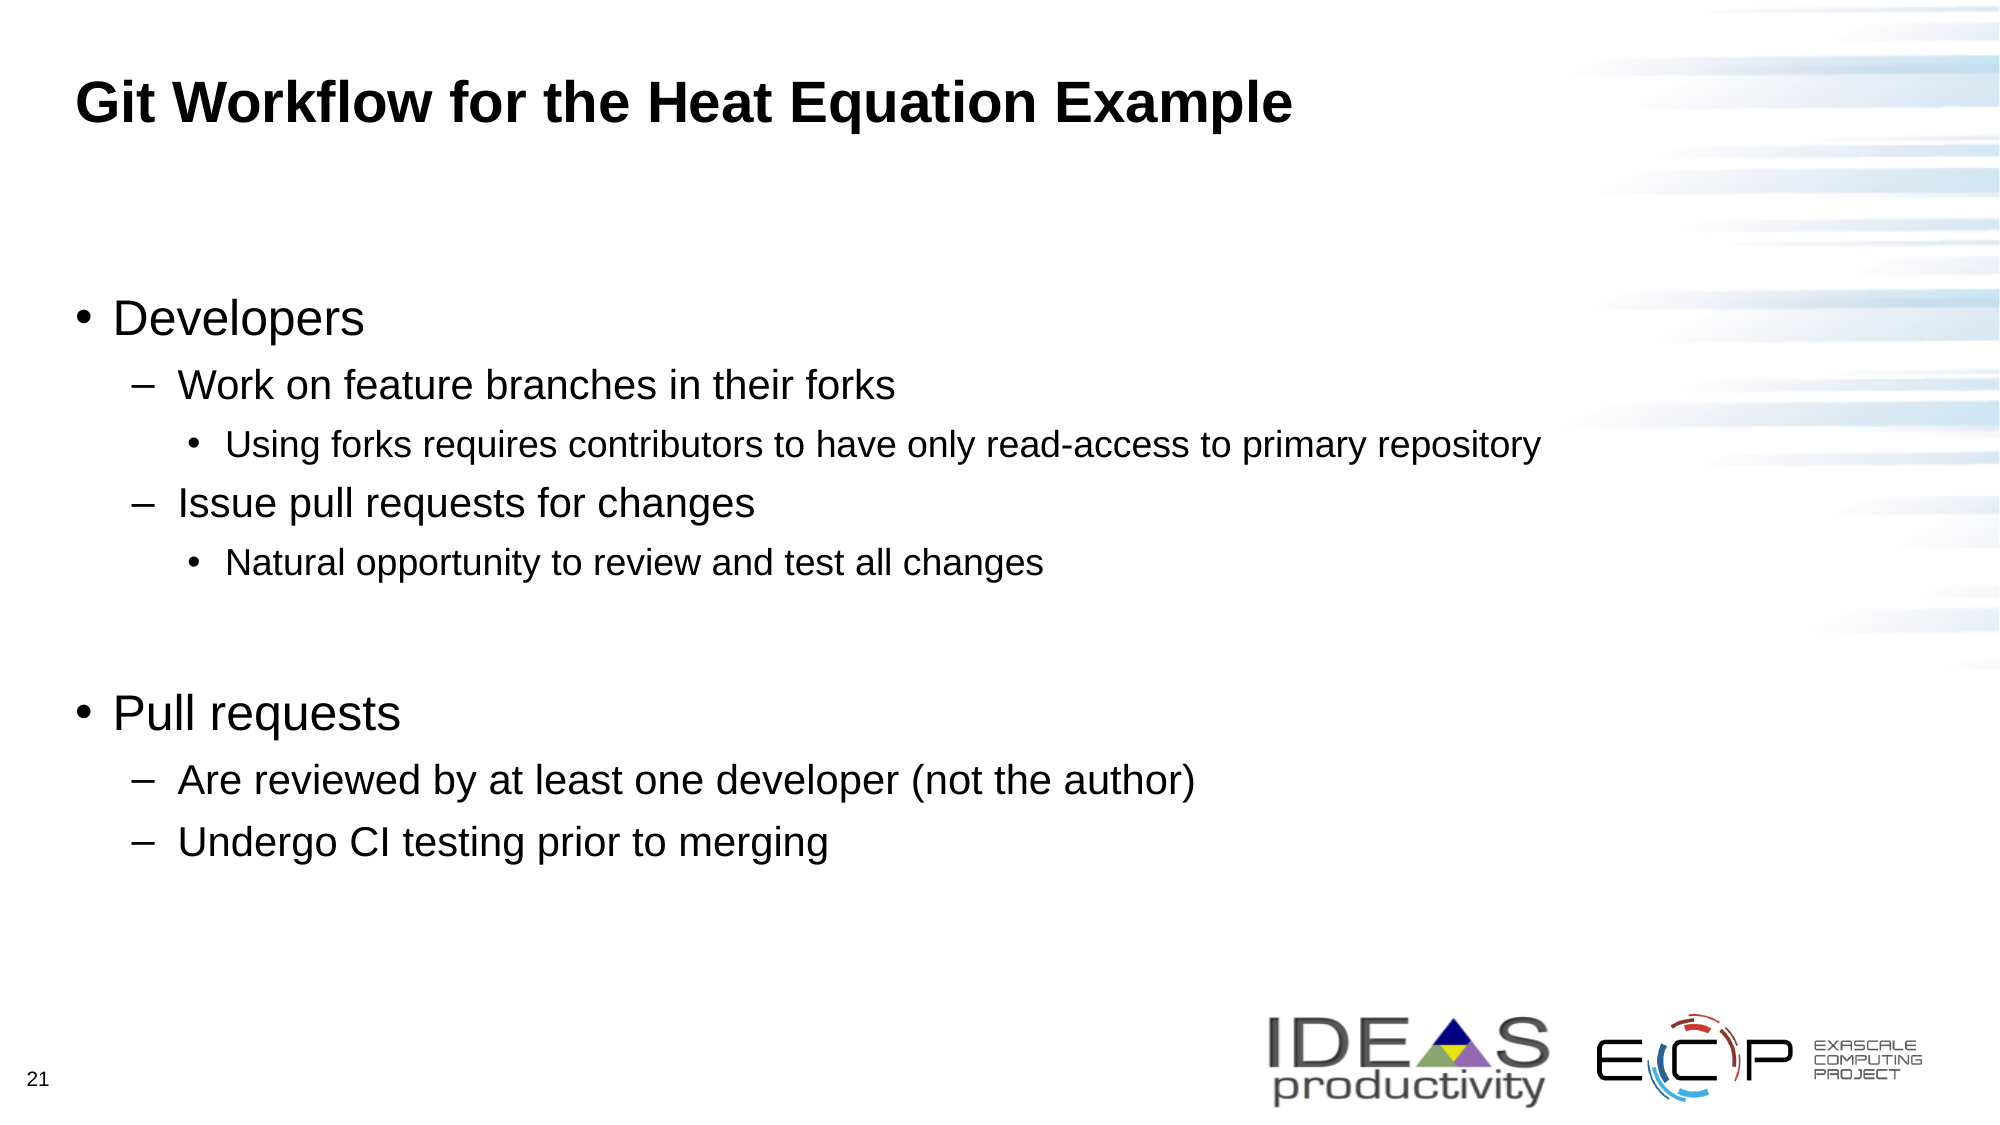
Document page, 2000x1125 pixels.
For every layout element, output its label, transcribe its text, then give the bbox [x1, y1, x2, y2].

picture [1597, 1014, 1922, 1102]
picture [1531, 0, 2000, 669]
title Git Workflow for the Heat Equation Example [59, 67, 1926, 218]
list Developers Work on feature branches in their forks Using forks requires contributors to have only read-access to primary repository Issue pull requests for changes Natural opportunity to review and test all changes Pull requests Are reviewed by at least one developer (not the author) Undergo CI testing prior to merging [59, 284, 1926, 950]
picture [1257, 1009, 1560, 1115]
